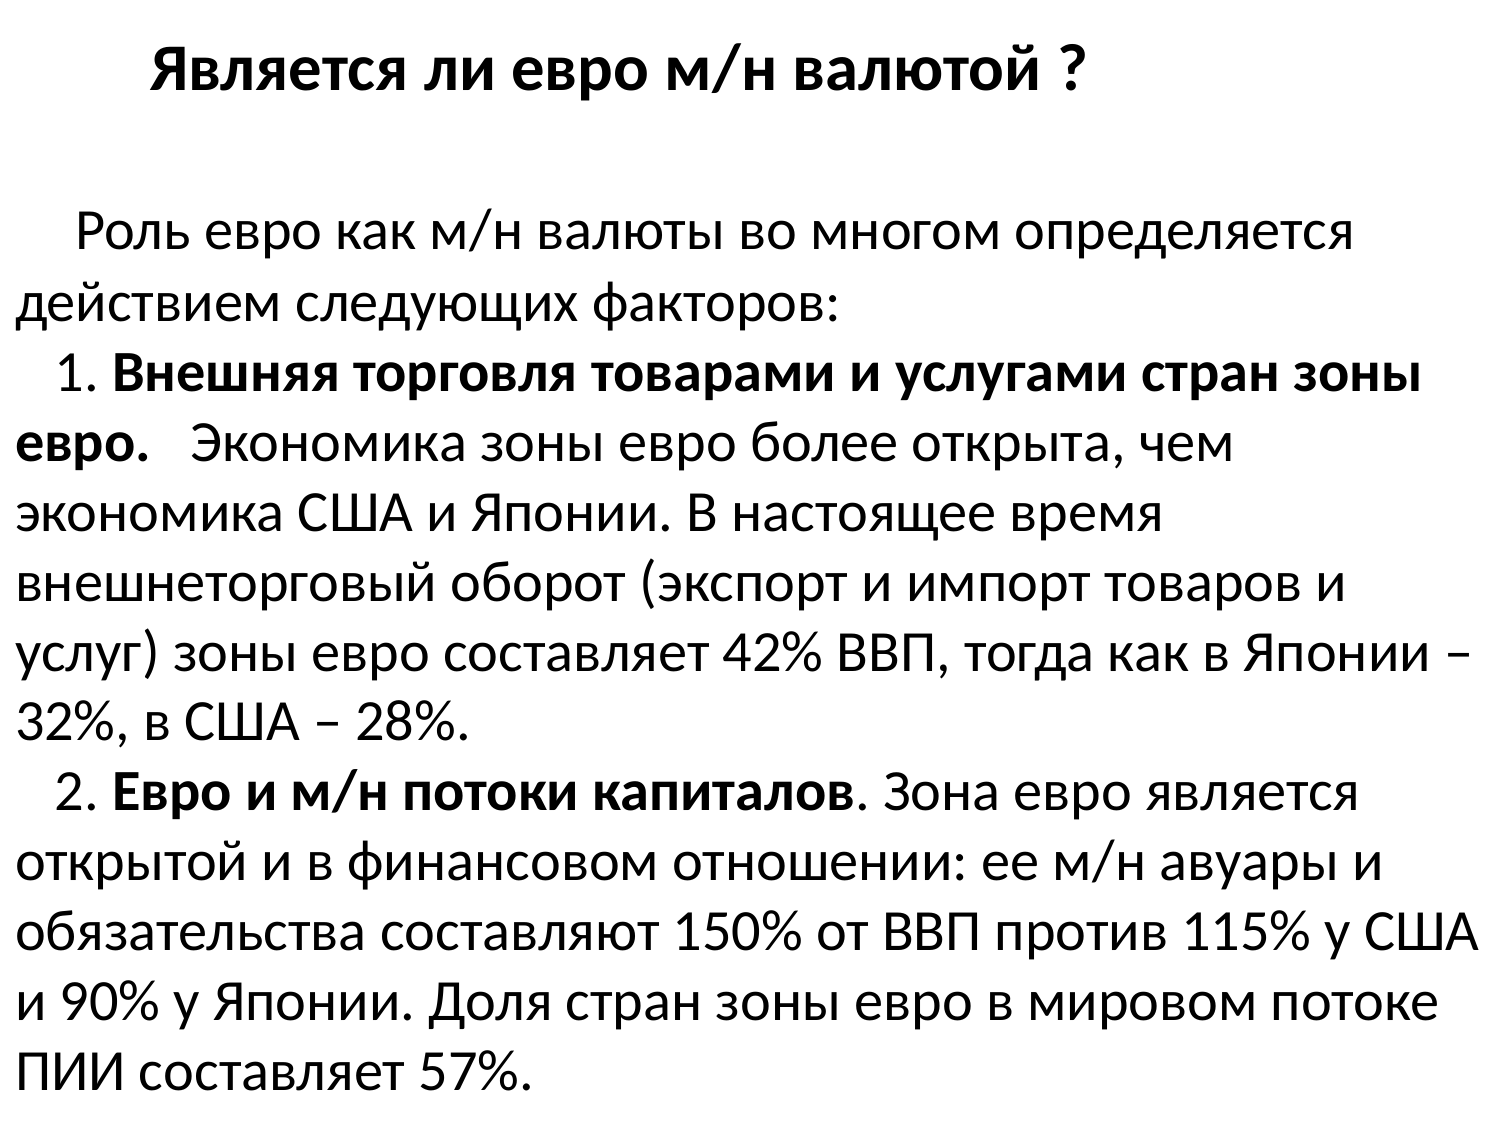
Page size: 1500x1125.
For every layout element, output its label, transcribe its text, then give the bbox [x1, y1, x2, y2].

title Является ли евро м/н валютой ? Роль евро как м/н валюты во многом определяется действием следующих факторов: 1. Внешняя торговля товарами и услугами стран зоны евро. Экономика зоны евро более открыта, чем экономика США и Японии. В настоящее время внешнеторговый оборот (экспорт и импорт товаров и услуг) зоны евро составляет 42% ВВП, тогда как в Японии – 32%, в США – 28%. 2. Евро и м/н потоки капиталов. Зона евро является открытой и в финансовом отношении: ее м/н авуары и обязательства составляют 150% от ВВП против 115% у США и 90% у Японии. Доля стран зоны евро в мировом потоке ПИИ составляет 57%. [0, 0, 1500, 1125]
